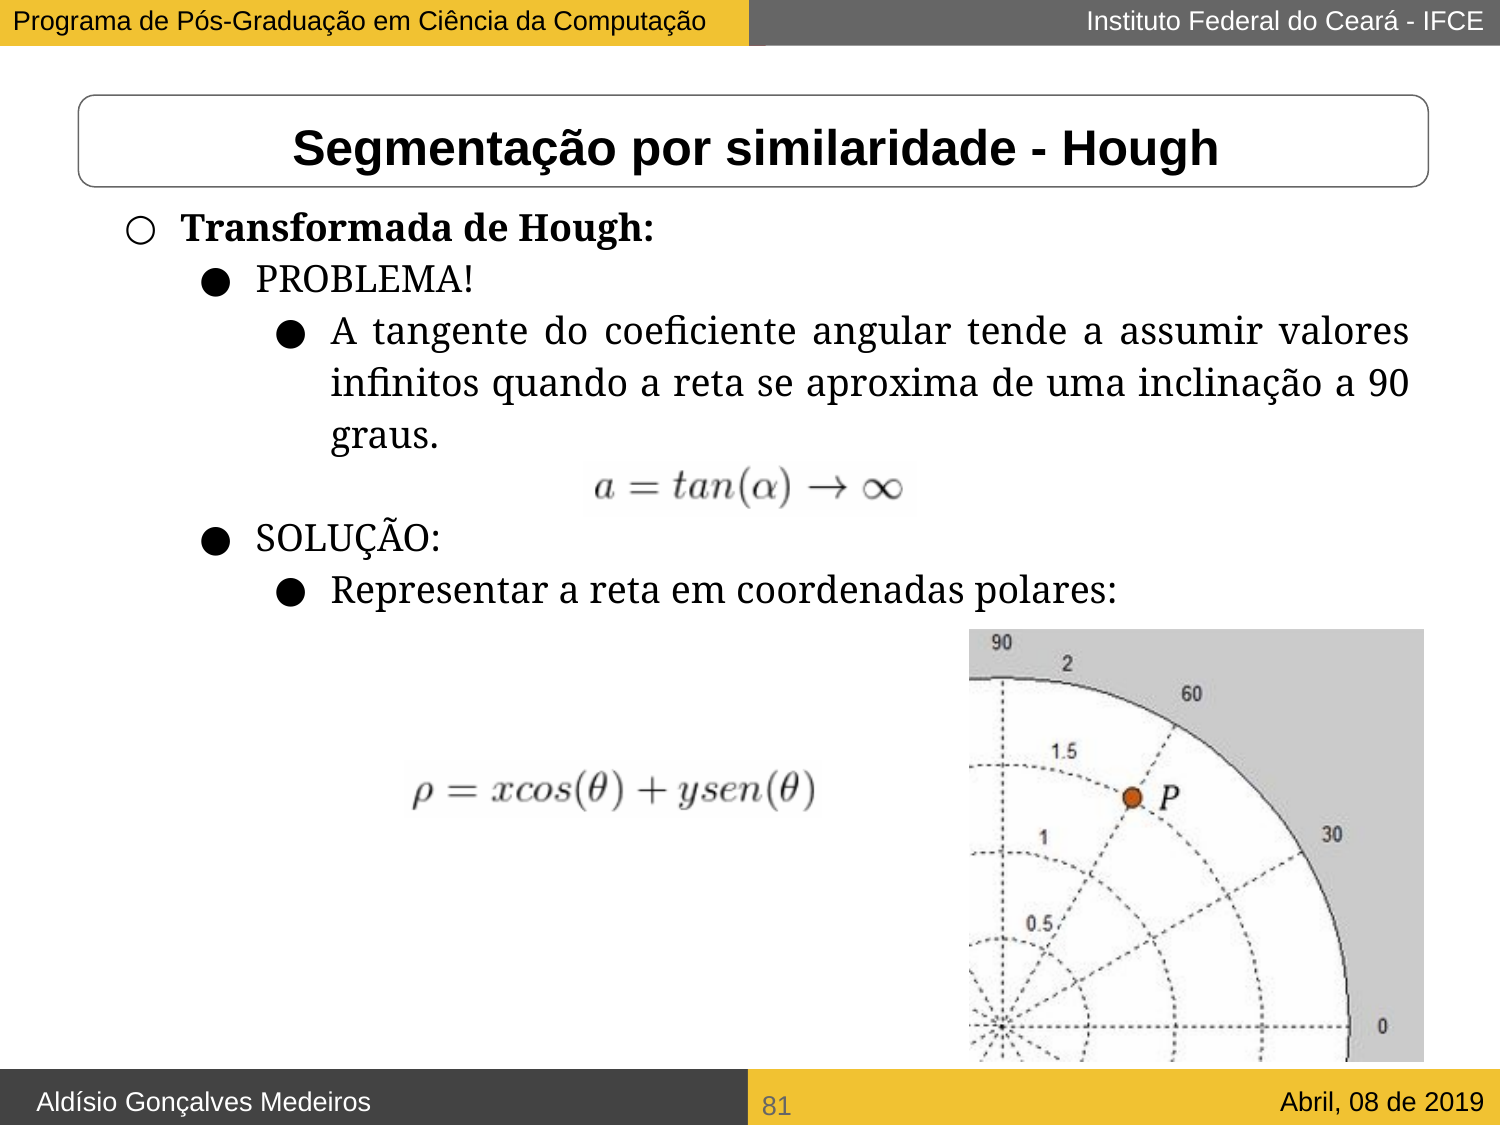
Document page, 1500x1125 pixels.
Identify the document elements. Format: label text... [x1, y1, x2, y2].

title Segmentação por similaridade - Hough [88, 99, 1424, 192]
picture [969, 629, 1425, 1062]
slide_number ‹#› [731, 1061, 822, 1125]
list Transformada de Hough: PROBLEMA! A tangente do coeficiente angular tende a assumir valores infinitos quando a reta se aproxima de uma inclinação a 90 graus. SOLUÇÃO: Representar a reta em coordenadas polares: [90, 182, 1426, 797]
picture [404, 759, 822, 819]
picture [583, 461, 917, 517]
